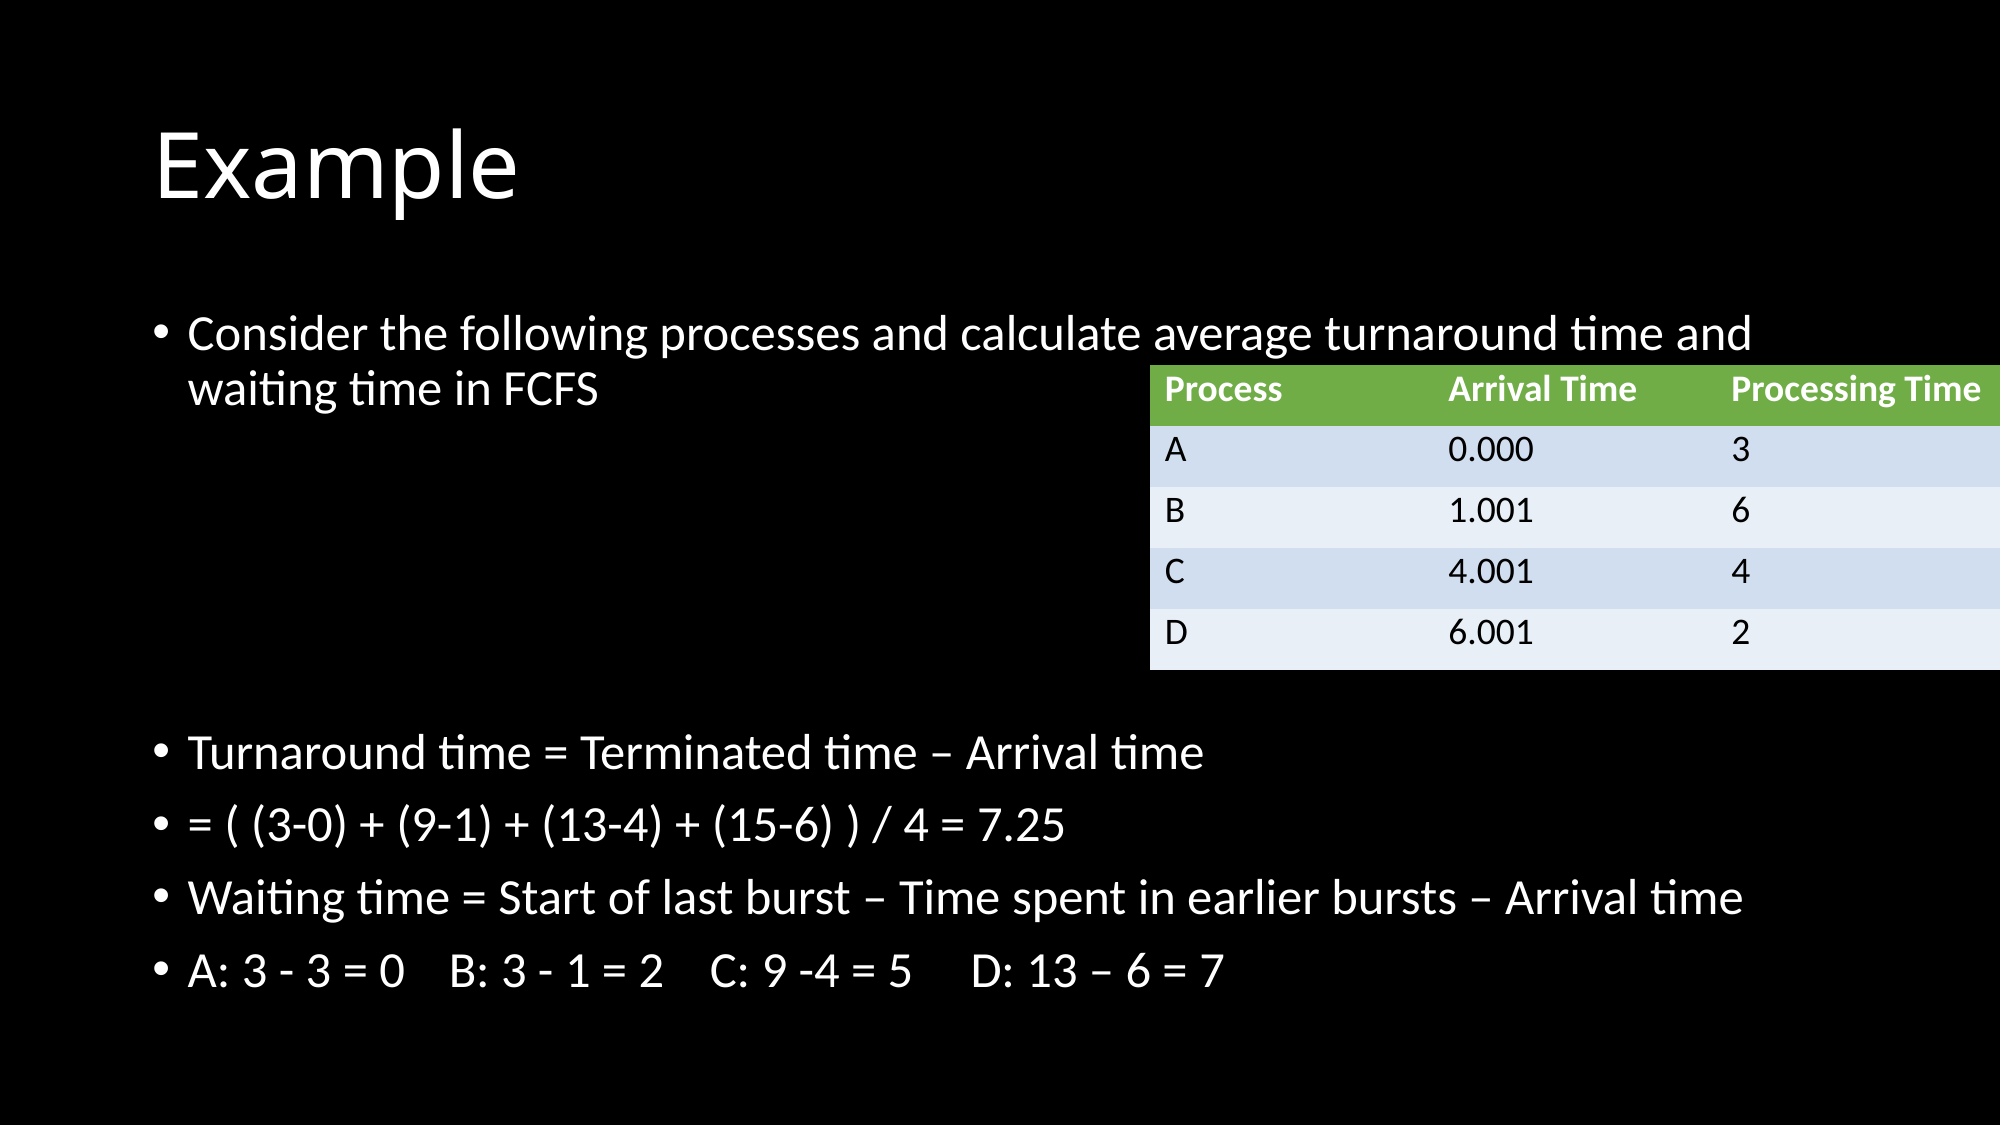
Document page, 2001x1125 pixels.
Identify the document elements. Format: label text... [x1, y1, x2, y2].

table_cell D [1150, 609, 1433, 670]
list Consider the following processes and calculate average turnaround time and waiting time in FCFS Turnaround time = Terminated time – Arrival time = ( (3-0) + (9-1) + (13-4) + (15-6) ) / 4 = 7.25 Waiting time = Start of last burst – Time spent in earlier bursts – Arrival time A: 3 - 3 = 0 B: 3 - 1 = 2 C: 9 -4 = 5 D: 13 – 6 = 7 [137, 299, 1863, 1014]
table_cell 4.001 [1433, 548, 1717, 609]
table_cell 6 [1717, 487, 2000, 548]
table_cell 3 [1717, 426, 2000, 487]
table_header Arrival Time [1433, 365, 1717, 426]
title Example [137, 59, 1863, 278]
table_cell 2 [1717, 609, 2000, 670]
table_cell A [1150, 426, 1433, 487]
table_cell 1.001 [1433, 487, 1717, 548]
table_cell 0.000 [1433, 426, 1717, 487]
table_header Process [1150, 365, 1433, 426]
table_cell B [1150, 487, 1433, 548]
table_cell C [1150, 548, 1433, 609]
table_cell 6.001 [1433, 609, 1717, 670]
table_header Processing Time [1717, 365, 2000, 426]
table_cell 4 [1717, 548, 2000, 609]
